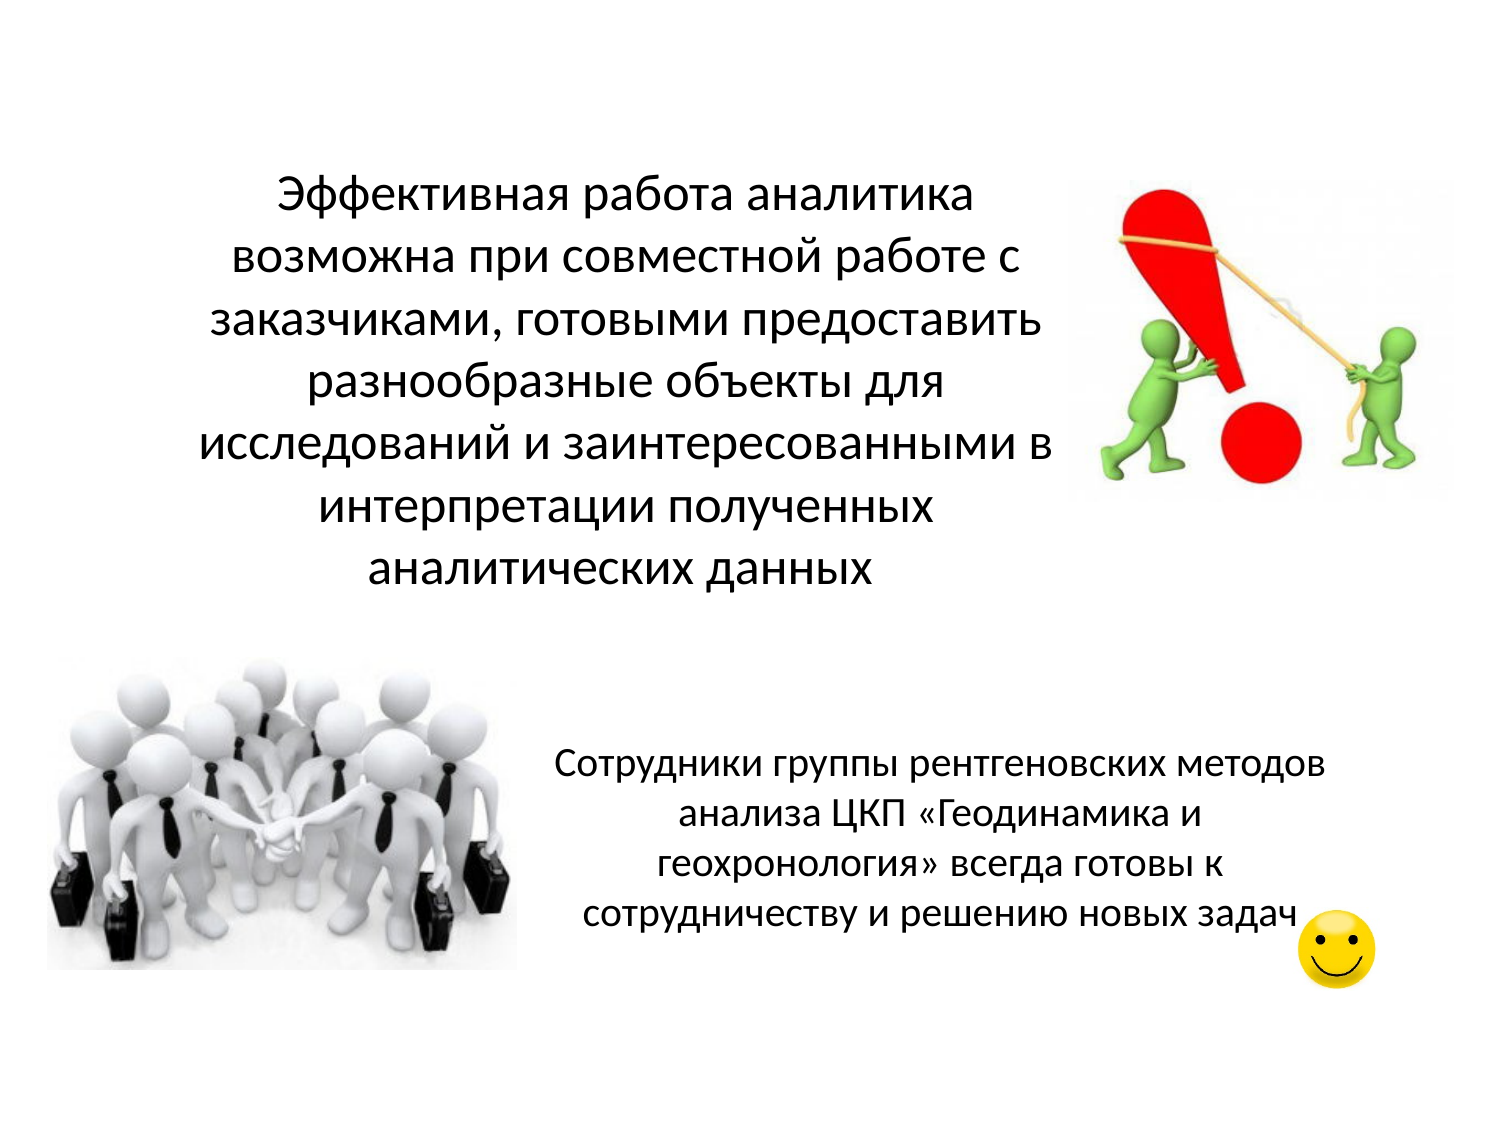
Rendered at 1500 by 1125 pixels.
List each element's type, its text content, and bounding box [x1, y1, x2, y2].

text_box Эффективная работа аналитика возможна при совместной работе с заказчиками, готовыми предоставить разнообразные объекты для исследований и заинтересованными в интерпретации полученных аналитических данных [155, 150, 1097, 603]
picture [1068, 180, 1455, 502]
picture [47, 657, 517, 970]
text_box Сотрудники группы рентгеновских методов анализа ЦКП «Геодинамика и геохронология» всегда готовы к сотрудничеству и решению новых задач [534, 727, 1347, 943]
picture [1280, 907, 1392, 991]
